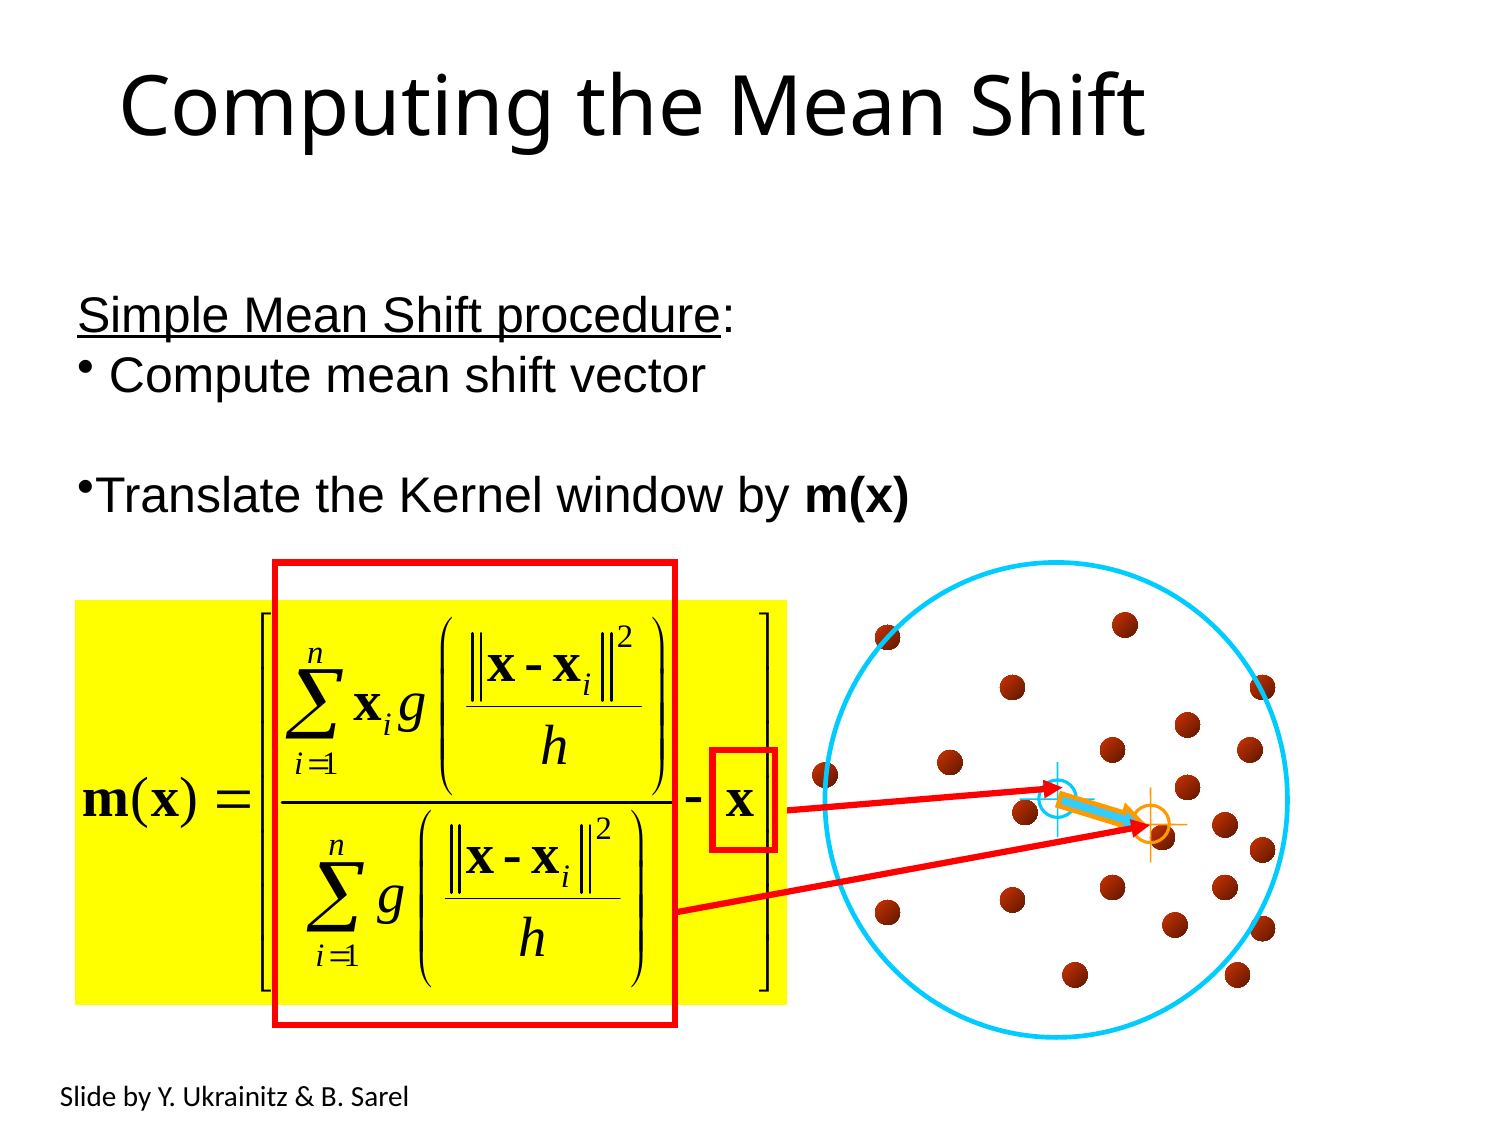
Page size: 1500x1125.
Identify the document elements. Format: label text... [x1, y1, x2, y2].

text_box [74, 599, 788, 1006]
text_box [824, 562, 1288, 1038]
text_box [275, 1006, 675, 1025]
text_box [1112, 787, 1188, 863]
text_box [812, 762, 824, 788]
text_box [275, 562, 675, 599]
text_box Slide by Y. Ukrainitz & B. Sarel [45, 1070, 425, 1120]
text_box Simple Mean Shift procedure: Compute mean shift vector Translate the Kernel window by m(x) [62, 274, 975, 530]
title Computing the Mean Shift [103, 0, 1397, 218]
